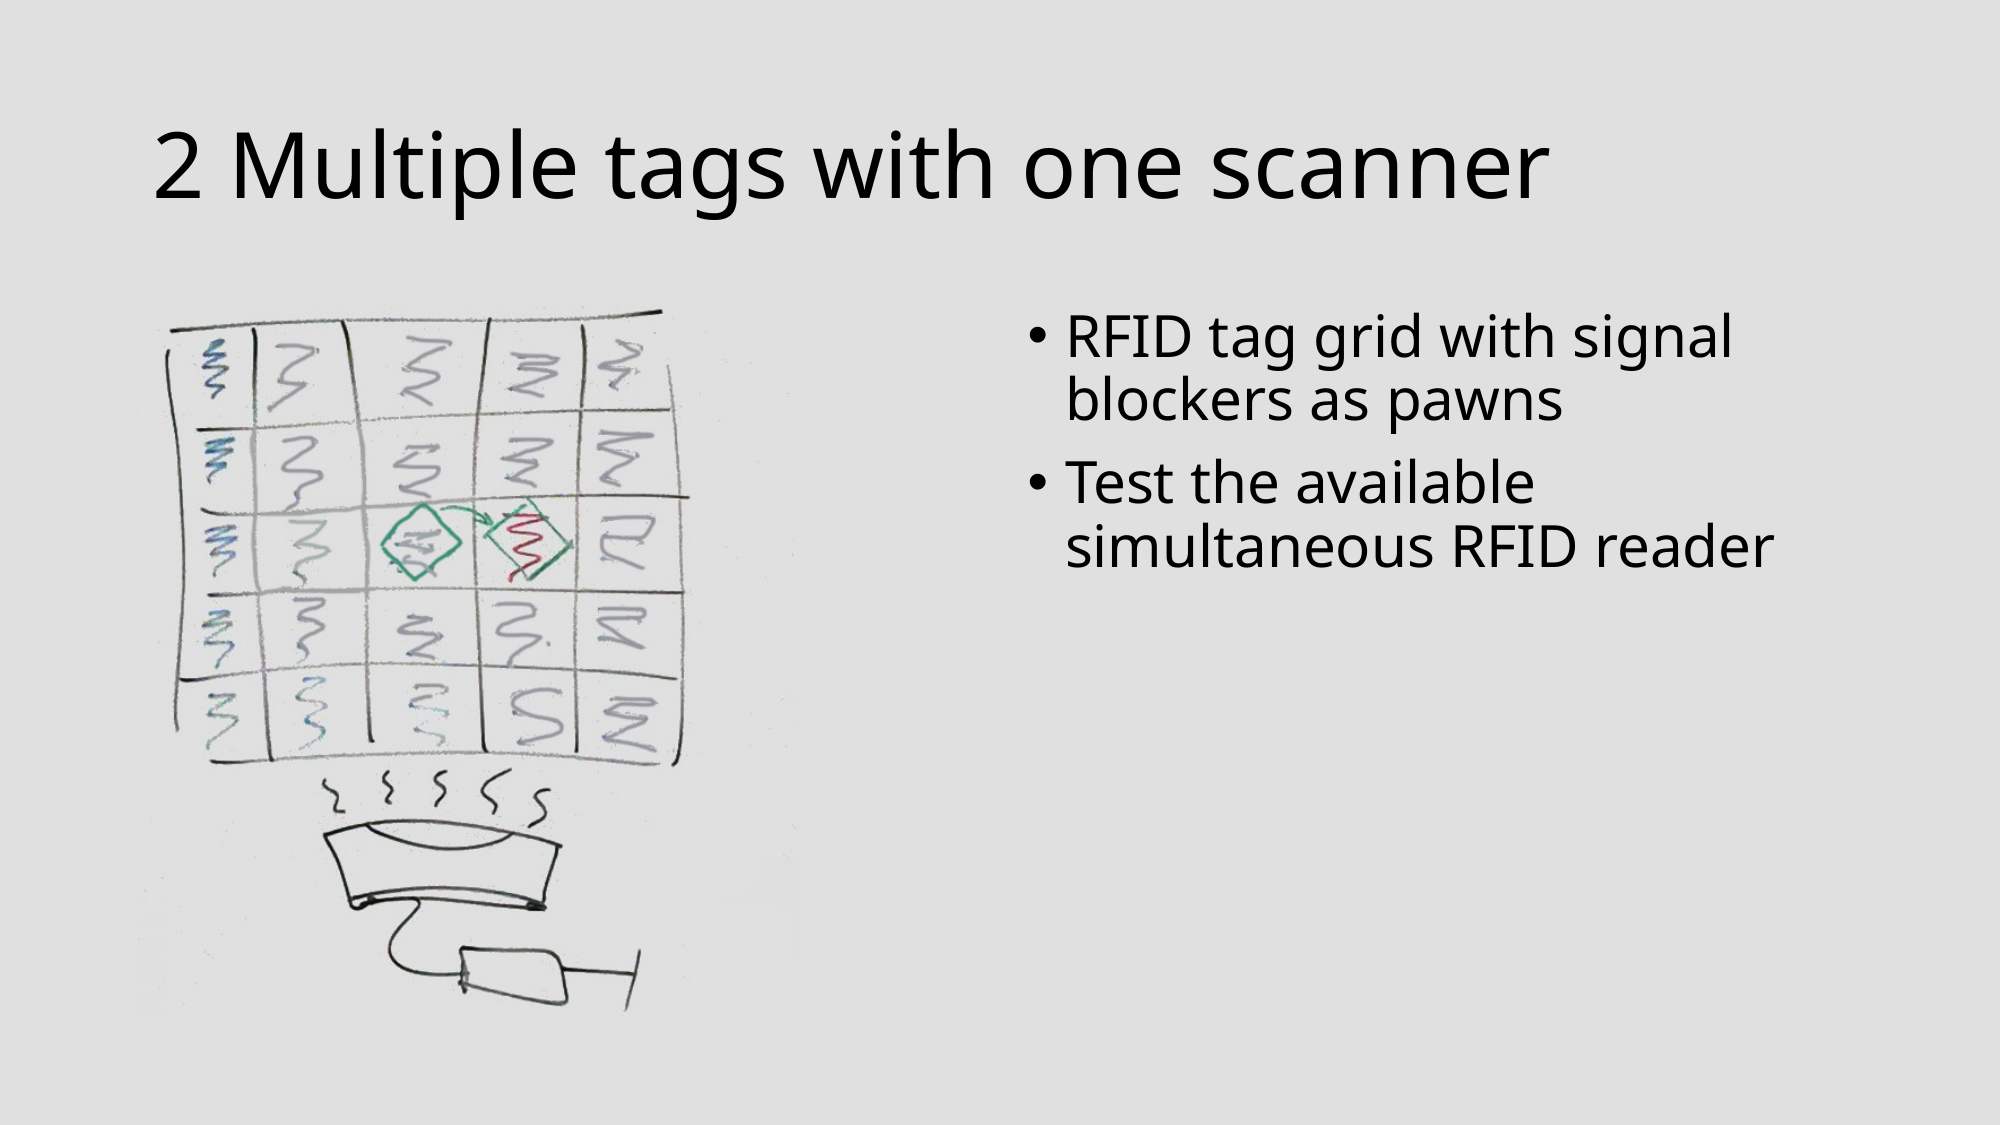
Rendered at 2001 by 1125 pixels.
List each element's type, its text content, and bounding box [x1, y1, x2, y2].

list RFID tag grid with signal blockers as pawns Test the available simultaneous RFID reader [1012, 299, 1863, 1014]
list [137, 305, 800, 1020]
title 2 Multiple tags with one scanner [137, 59, 1863, 278]
